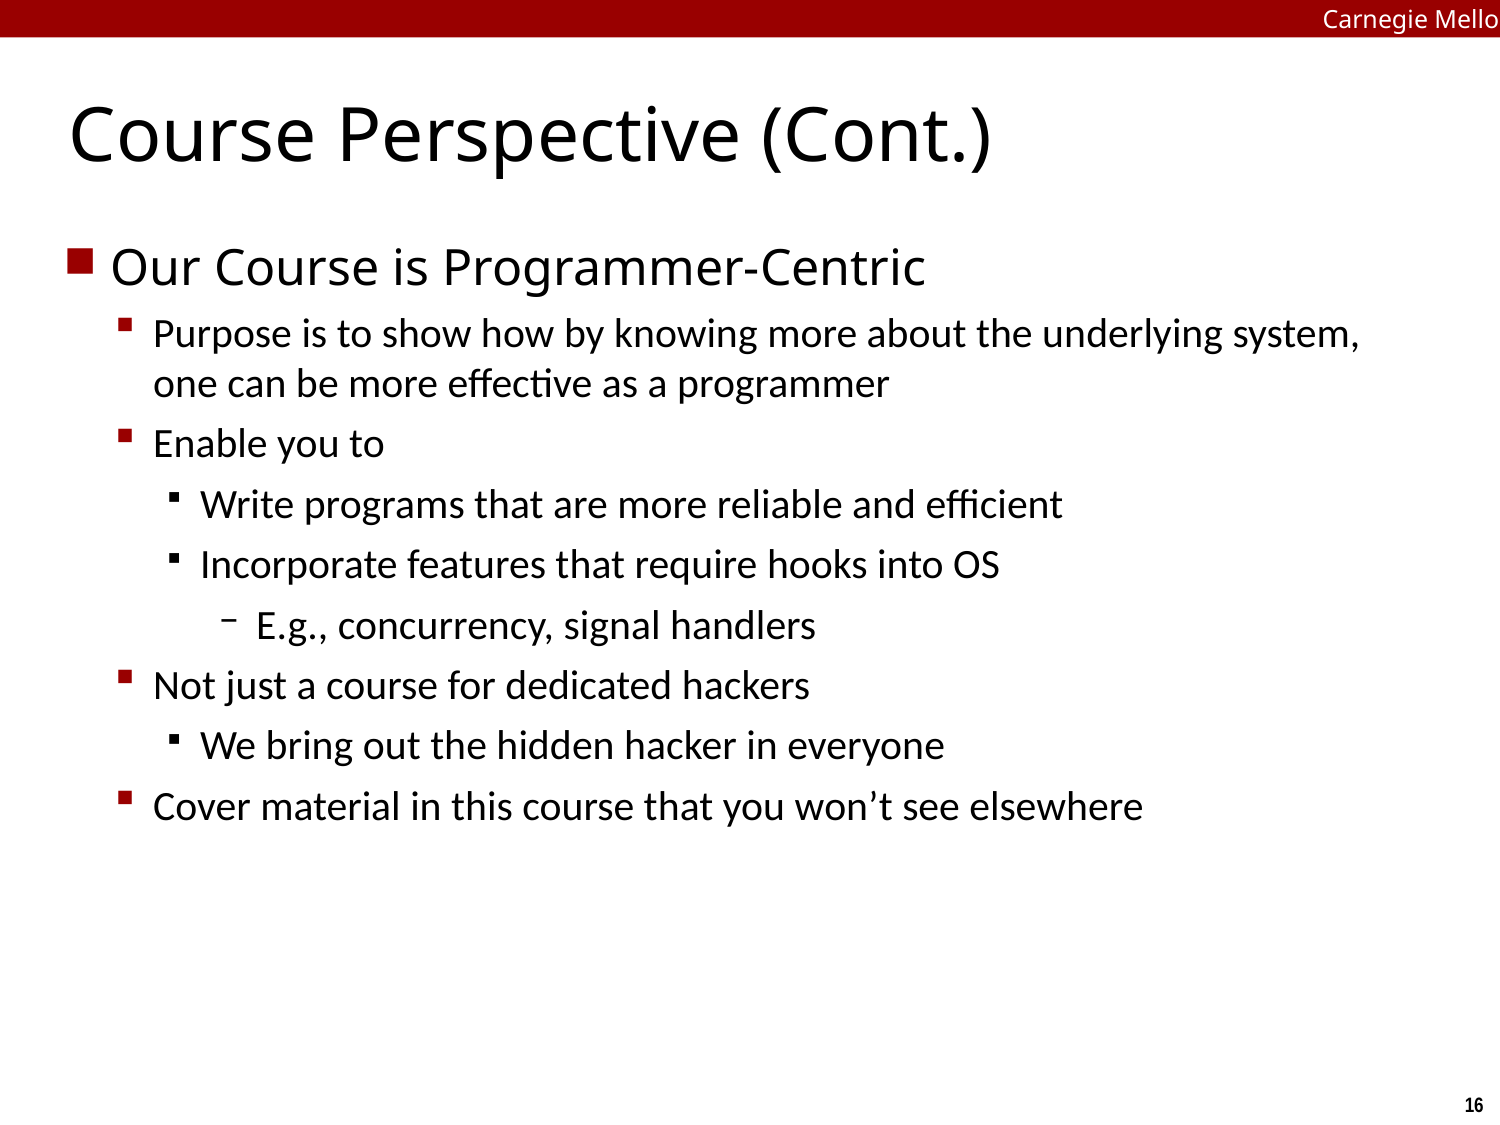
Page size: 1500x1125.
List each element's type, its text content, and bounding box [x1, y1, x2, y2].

title Course Perspective (Cont.) [62, 41, 1438, 222]
list Our Course is Programmer-Centric Purpose is to show how by knowing more about the underlying system, one can be more effective as a programmer Enable you to Write programs that are more reliable and efficient Incorporate features that require hooks into OS E.g., concurrency, signal handlers Not just a course for dedicated hackers We bring out the hidden hacker in everyone Cover material in this course that you won’t see elsewhere [62, 228, 1438, 1122]
text_box Carnegie Mellon [1322, 3, 1500, 33]
text_box [0, 0, 1500, 38]
